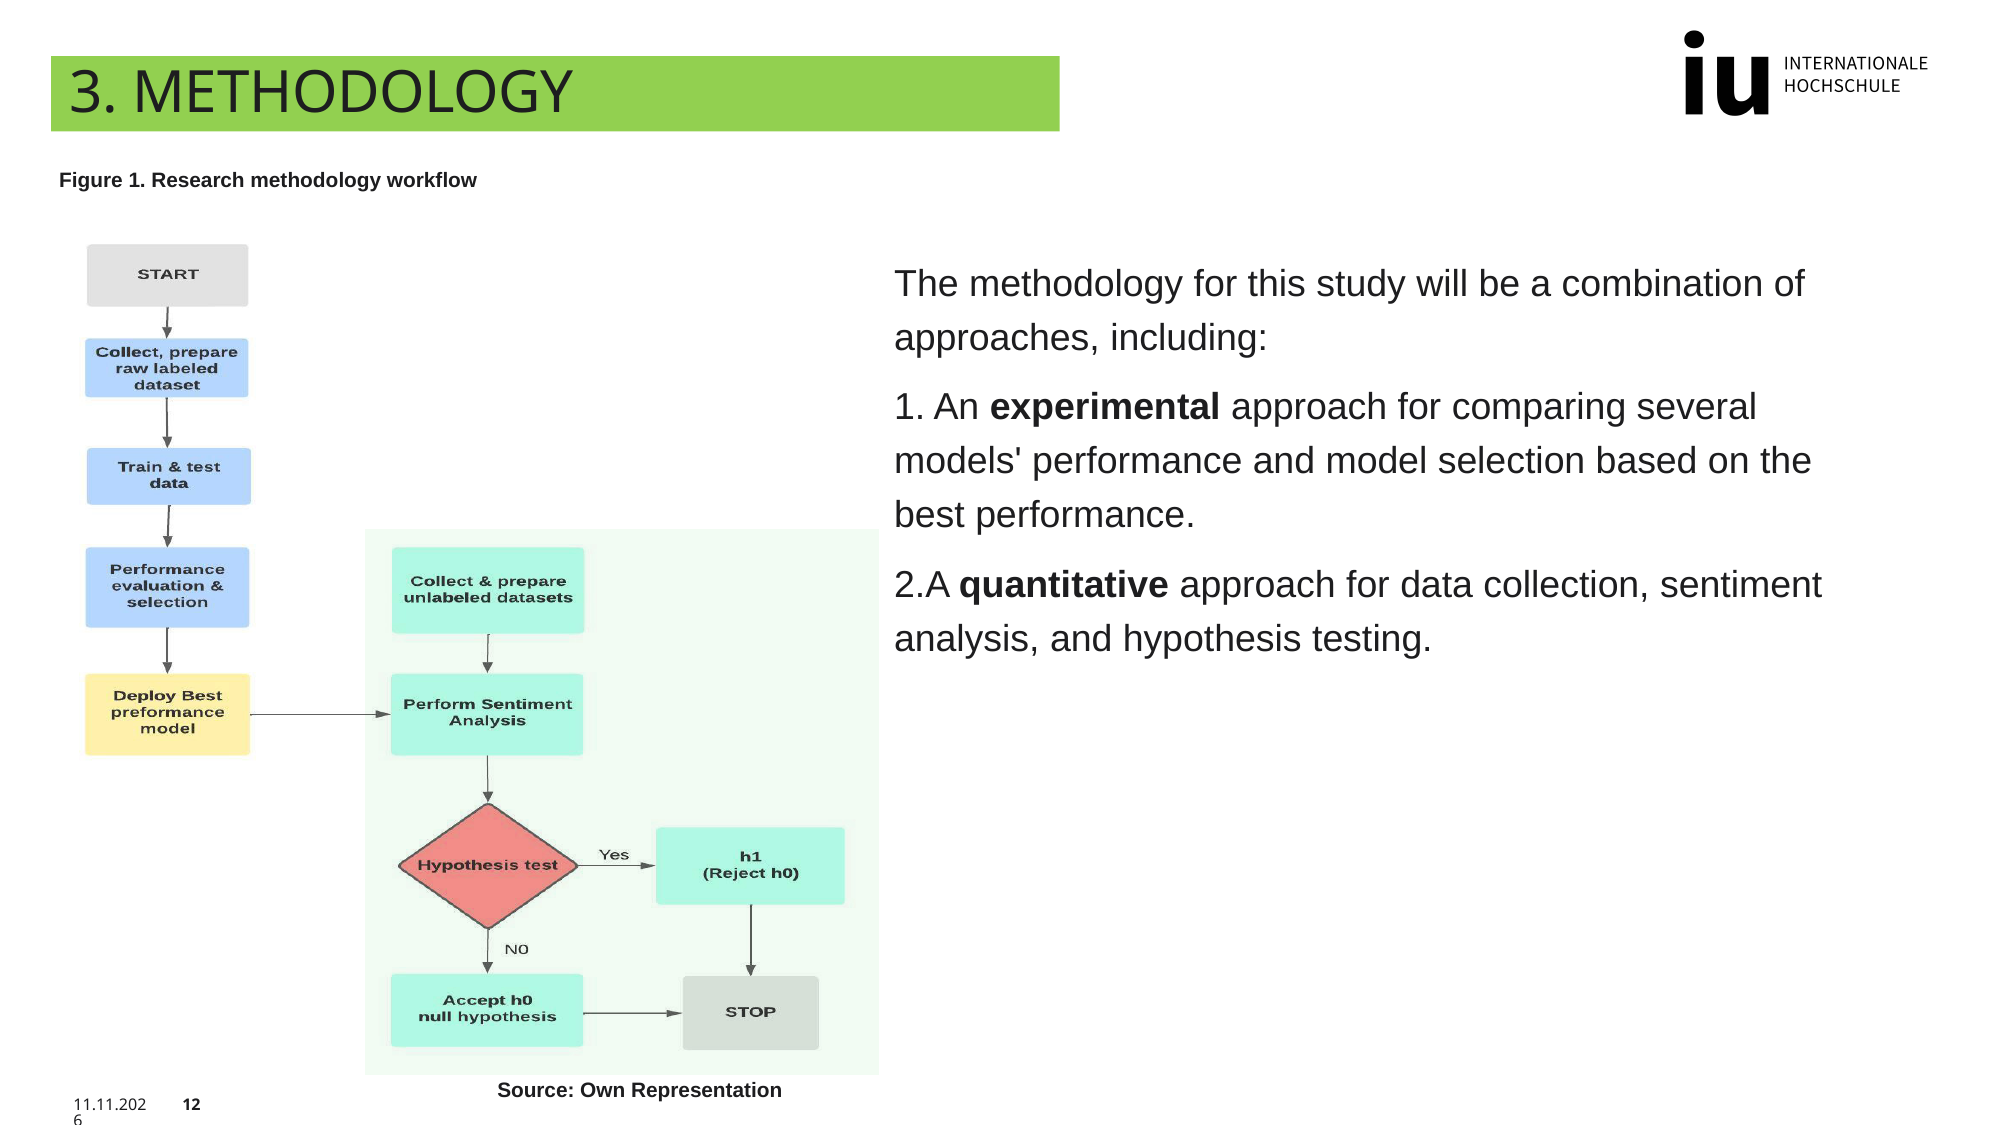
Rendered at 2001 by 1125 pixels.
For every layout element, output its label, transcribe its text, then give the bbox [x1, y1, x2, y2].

slide_number 12 [157, 1093, 226, 1116]
list The methodology for this study will be a combination of approaches, including: 1. An experimental approach for comparing several models' performance and model selection based on the best performance. 2.A quantitative approach for data collection, sentiment analysis, and hypothesis testing. [888, 249, 1886, 725]
text_box Figure 1. Research methodology workflow [44, 158, 531, 199]
picture [1628, 0, 1985, 172]
text_box Source: Own Representation [482, 1075, 840, 1109]
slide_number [73, 1093, 151, 1116]
title 3. Methodology [51, 56, 1060, 132]
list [51, 219, 880, 1075]
